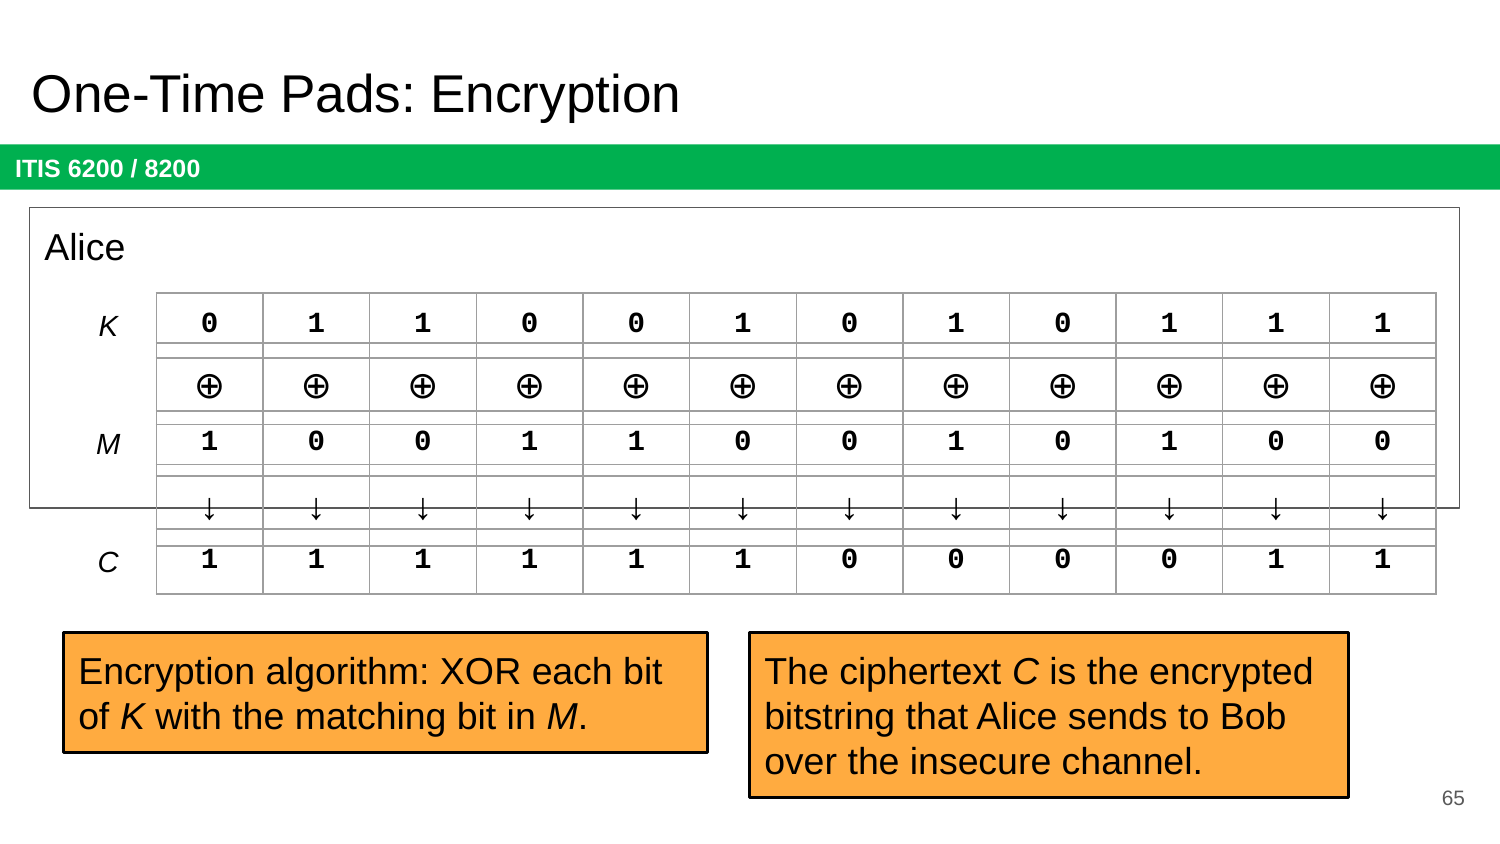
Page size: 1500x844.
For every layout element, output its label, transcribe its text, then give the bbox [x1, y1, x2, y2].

title One-Time Pads: Encryption [16, 44, 1415, 139]
table_header ↓ [797, 465, 902, 545]
table_header 1 [157, 547, 262, 593]
table_header 1 [1330, 294, 1435, 342]
table_header 1 [690, 294, 796, 342]
table_header 0 [584, 294, 689, 342]
table_header 1 [584, 547, 689, 593]
table_header ⊕ [1330, 344, 1435, 424]
table_header ↓ [1010, 465, 1115, 545]
table_header 0 [477, 294, 582, 342]
table_header ↓ [1223, 465, 1329, 545]
table_header 1 [1330, 547, 1435, 593]
table_header 0 [1117, 547, 1222, 593]
table_header ⊕ [1010, 344, 1115, 424]
table_header 0 [157, 294, 262, 342]
text_box Encryption algorithm: XOR each bit of K with the matching bit in M. [63, 632, 708, 753]
table_header 0 [1010, 294, 1115, 342]
table_header ⊕ [1117, 344, 1222, 424]
table_header ⊕ [157, 344, 262, 424]
table_header ↓ [370, 465, 476, 545]
text_box [29, 207, 1460, 509]
table_header ↓ [477, 465, 582, 545]
table_header ↓ [157, 465, 262, 545]
table_header ↓ [584, 465, 689, 545]
text_box The ciphertext C is the encrypted bitstring that Alice sends to Bob over the insecure channel. [749, 632, 1349, 798]
text_box K [63, 292, 154, 358]
table_header 0 [690, 425, 796, 464]
text_box M [63, 410, 154, 476]
table_header 1 [690, 547, 796, 593]
table_header 1 [264, 294, 369, 342]
table_header 1 [904, 425, 1009, 464]
table_header 0 [1010, 547, 1115, 593]
table_header ↓ [264, 465, 369, 545]
slide_number 65 [1389, 764, 1480, 830]
table_header ⊕ [797, 344, 902, 424]
table_header 1 [477, 425, 582, 464]
table_header ⊕ [477, 344, 582, 424]
table_header 1 [584, 425, 689, 464]
table_header 1 [370, 547, 476, 593]
table_header 1 [1223, 547, 1329, 593]
table_header 1 [264, 547, 369, 593]
text_box C [63, 528, 154, 594]
table_header 1 [1223, 294, 1329, 342]
table_header 1 [1117, 294, 1222, 342]
table_header 0 [797, 294, 902, 342]
table_header ⊕ [584, 344, 689, 424]
table_header ⊕ [1223, 344, 1329, 424]
table_header ⊕ [904, 344, 1009, 424]
table_header 0 [1330, 425, 1435, 464]
table_header ↓ [1330, 465, 1435, 545]
text_box Alice [29, 207, 155, 283]
table_header 0 [1223, 425, 1329, 464]
table_header 0 [904, 547, 1009, 593]
table_header ⊕ [264, 344, 369, 424]
table_header 1 [904, 294, 1009, 342]
table_header ↓ [904, 465, 1009, 545]
table_header 1 [157, 425, 262, 464]
table_header 0 [370, 425, 476, 464]
table_header ↓ [1117, 465, 1222, 545]
table_header 0 [797, 425, 902, 464]
table_header 0 [264, 425, 369, 464]
table_header ⊕ [370, 344, 476, 424]
table_header ↓ [690, 465, 796, 545]
table_header 0 [797, 547, 902, 593]
table_header 1 [370, 294, 476, 342]
table_header 1 [477, 547, 582, 593]
table_header ⊕ [690, 344, 796, 424]
table_header 0 [1010, 425, 1115, 464]
table_header 1 [1117, 425, 1222, 464]
